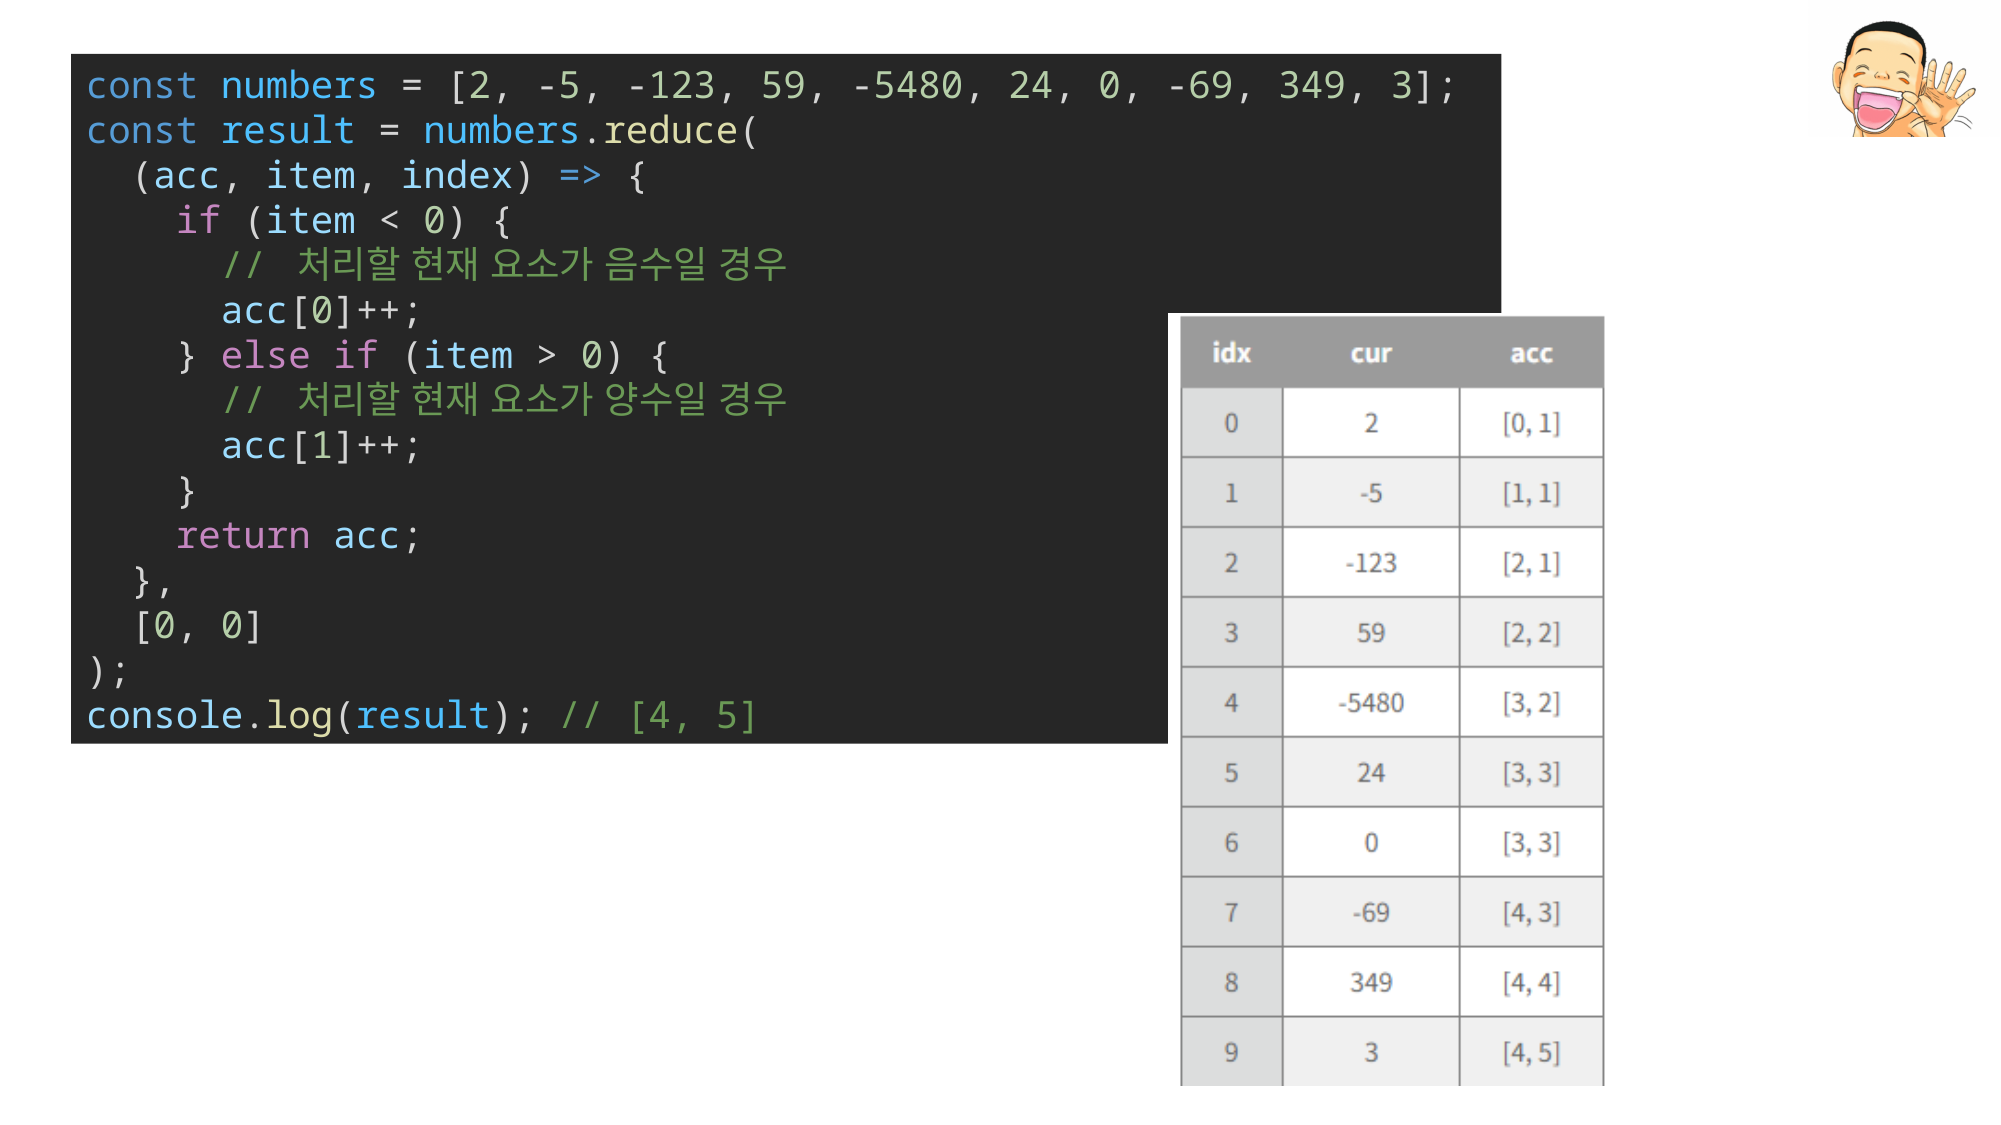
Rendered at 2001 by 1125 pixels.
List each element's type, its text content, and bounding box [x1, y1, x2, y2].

text_box const numbers = [2, -5, -123, 59, -5480, 24, 0, -69, 349, 3]; const result = numbers.reduce( (acc, item, index) => { if (item < 0) { // 처리할 현재 요소가 음수일 경우 acc[0]++; } else if (item > 0) { // 처리할 현재 요소가 양수일 경우 acc[1]++; } return acc; }, [0, 0] ); console.log(result); // [4, 5] [71, 53, 1502, 744]
picture [1808, 0, 2000, 137]
picture [1168, 313, 1614, 1086]
